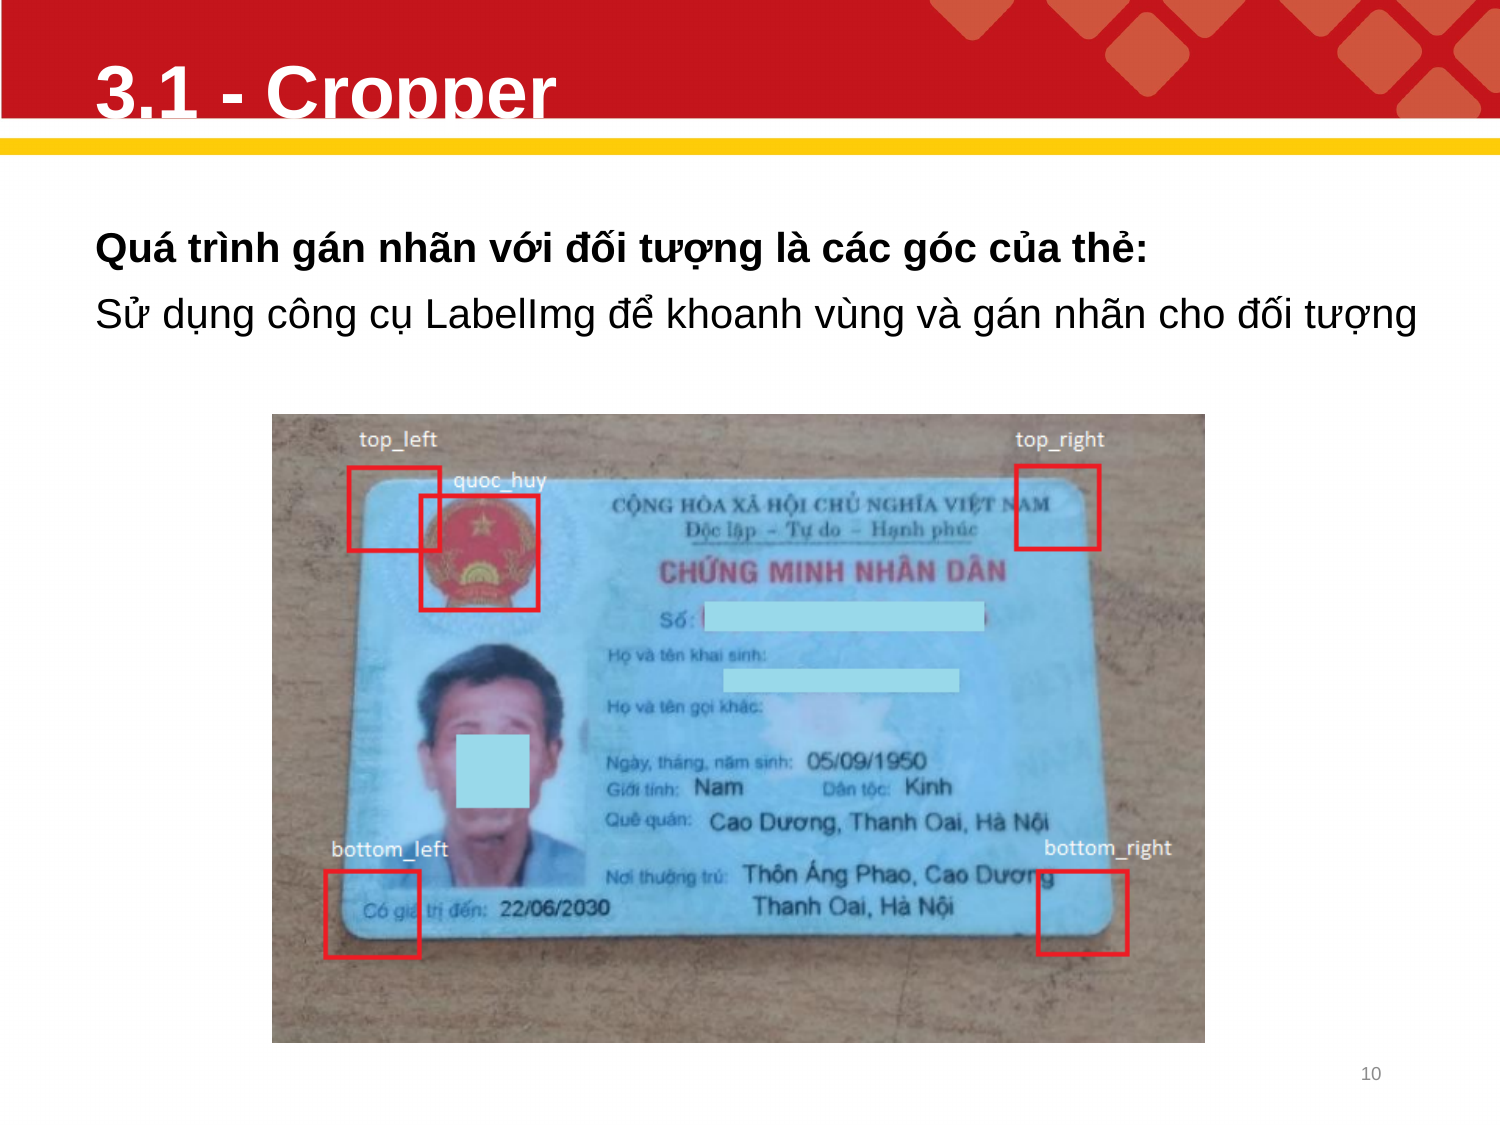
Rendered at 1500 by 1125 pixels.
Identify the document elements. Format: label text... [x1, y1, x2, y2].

title 3.1 - Cropper [80, 0, 1397, 204]
picture [0, 0, 1500, 1125]
slide_number 9 [1059, 1042, 1397, 1103]
list Quá trình gán nhãn với đối tượng là các góc của thẻ: Sử dụng công cụ LabelImg để khoanh vùng và gán nhãn cho đối tượng [80, 213, 1467, 415]
